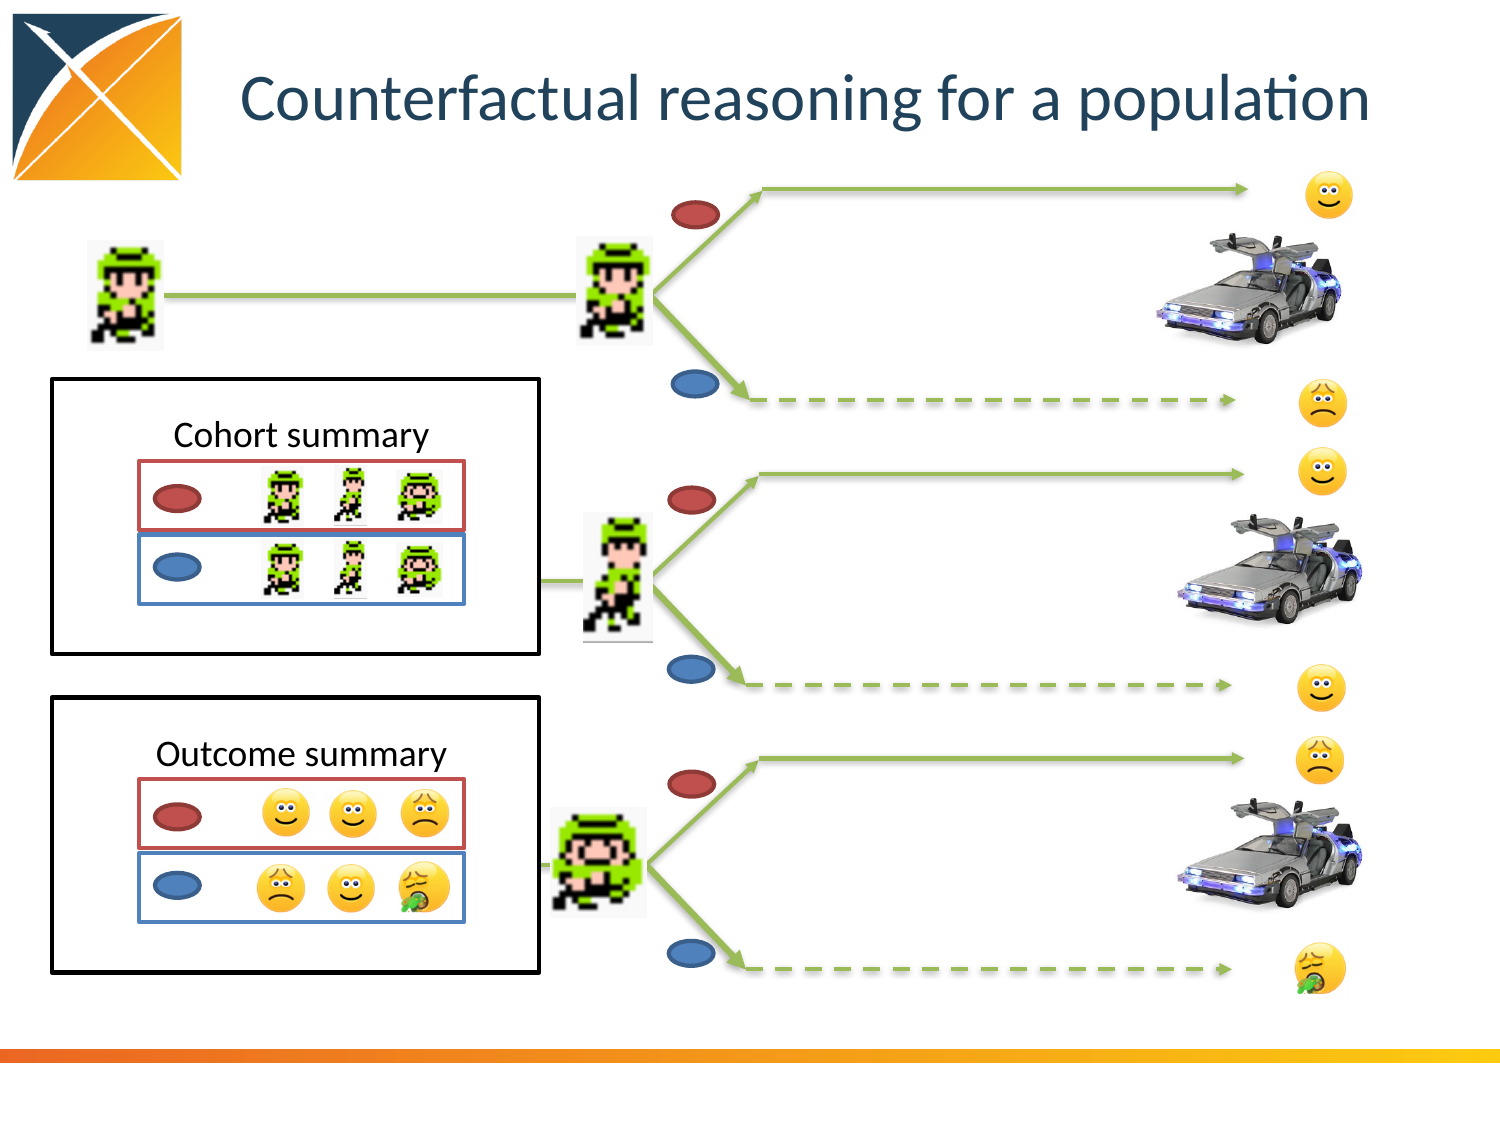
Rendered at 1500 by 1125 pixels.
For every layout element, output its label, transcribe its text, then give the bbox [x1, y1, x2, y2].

picture [1175, 512, 1363, 632]
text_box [645, 580, 747, 686]
picture [1291, 940, 1350, 1000]
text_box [51, 697, 540, 973]
picture [1293, 733, 1347, 787]
picture [576, 235, 654, 346]
picture [0, 0, 206, 200]
picture [1154, 231, 1343, 351]
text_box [51, 378, 540, 655]
picture [1301, 169, 1356, 222]
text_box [645, 760, 759, 866]
picture [1294, 662, 1349, 716]
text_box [645, 864, 747, 970]
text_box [649, 190, 763, 296]
picture [1295, 445, 1350, 499]
picture [87, 240, 165, 351]
picture [550, 807, 647, 918]
picture [583, 512, 653, 643]
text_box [645, 475, 759, 582]
picture [1295, 377, 1349, 430]
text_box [649, 295, 751, 401]
picture [1175, 796, 1363, 916]
title Counterfactual reasoning for a population [187, 24, 1425, 163]
